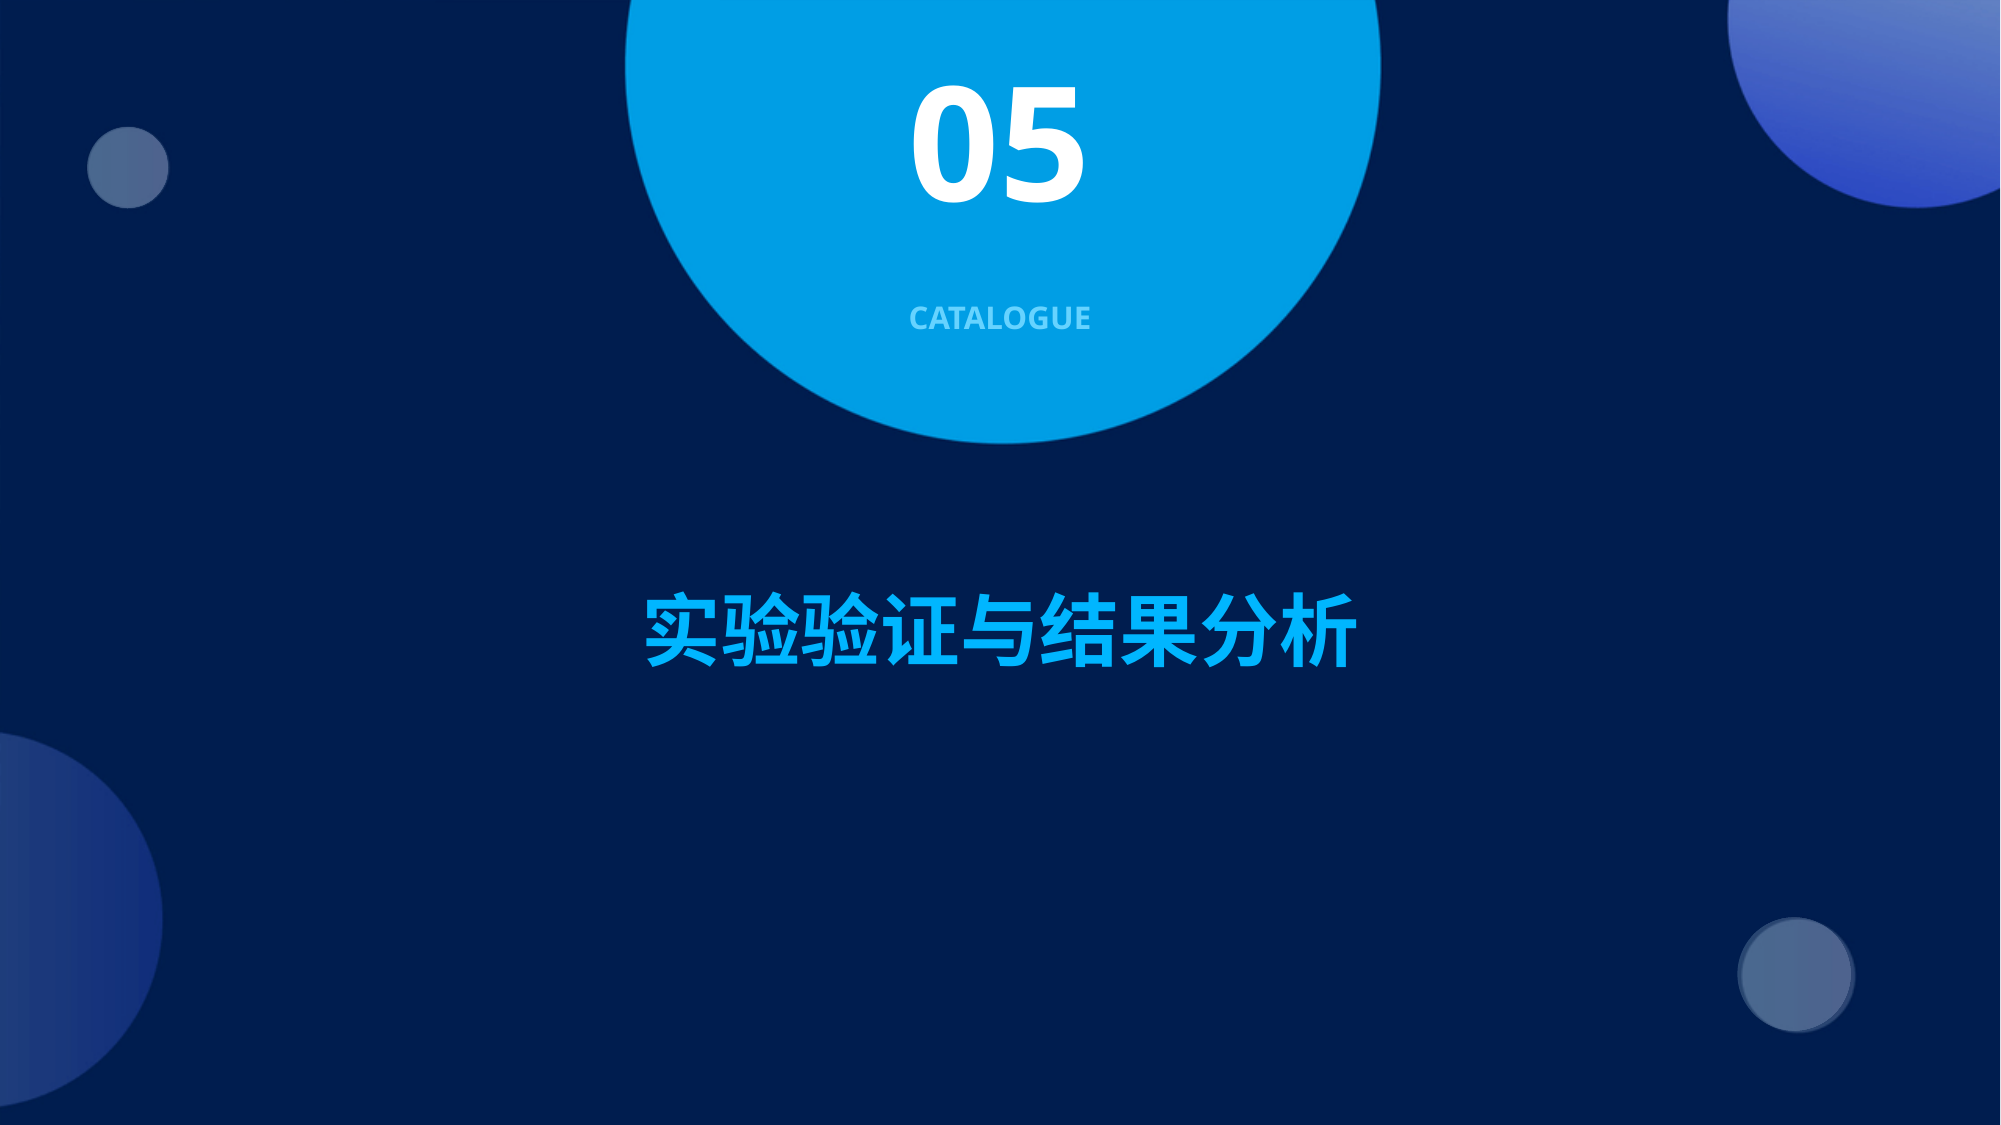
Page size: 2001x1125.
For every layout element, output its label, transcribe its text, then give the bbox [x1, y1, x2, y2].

text_box [1737, 917, 1851, 1031]
text_box 05 [444, 54, 1556, 246]
text_box CATALOGUE [813, 297, 1187, 346]
text_box [87, 127, 169, 209]
picture [0, 0, 2001, 1125]
text_box 实验验证与结果分析 [251, 552, 1749, 686]
